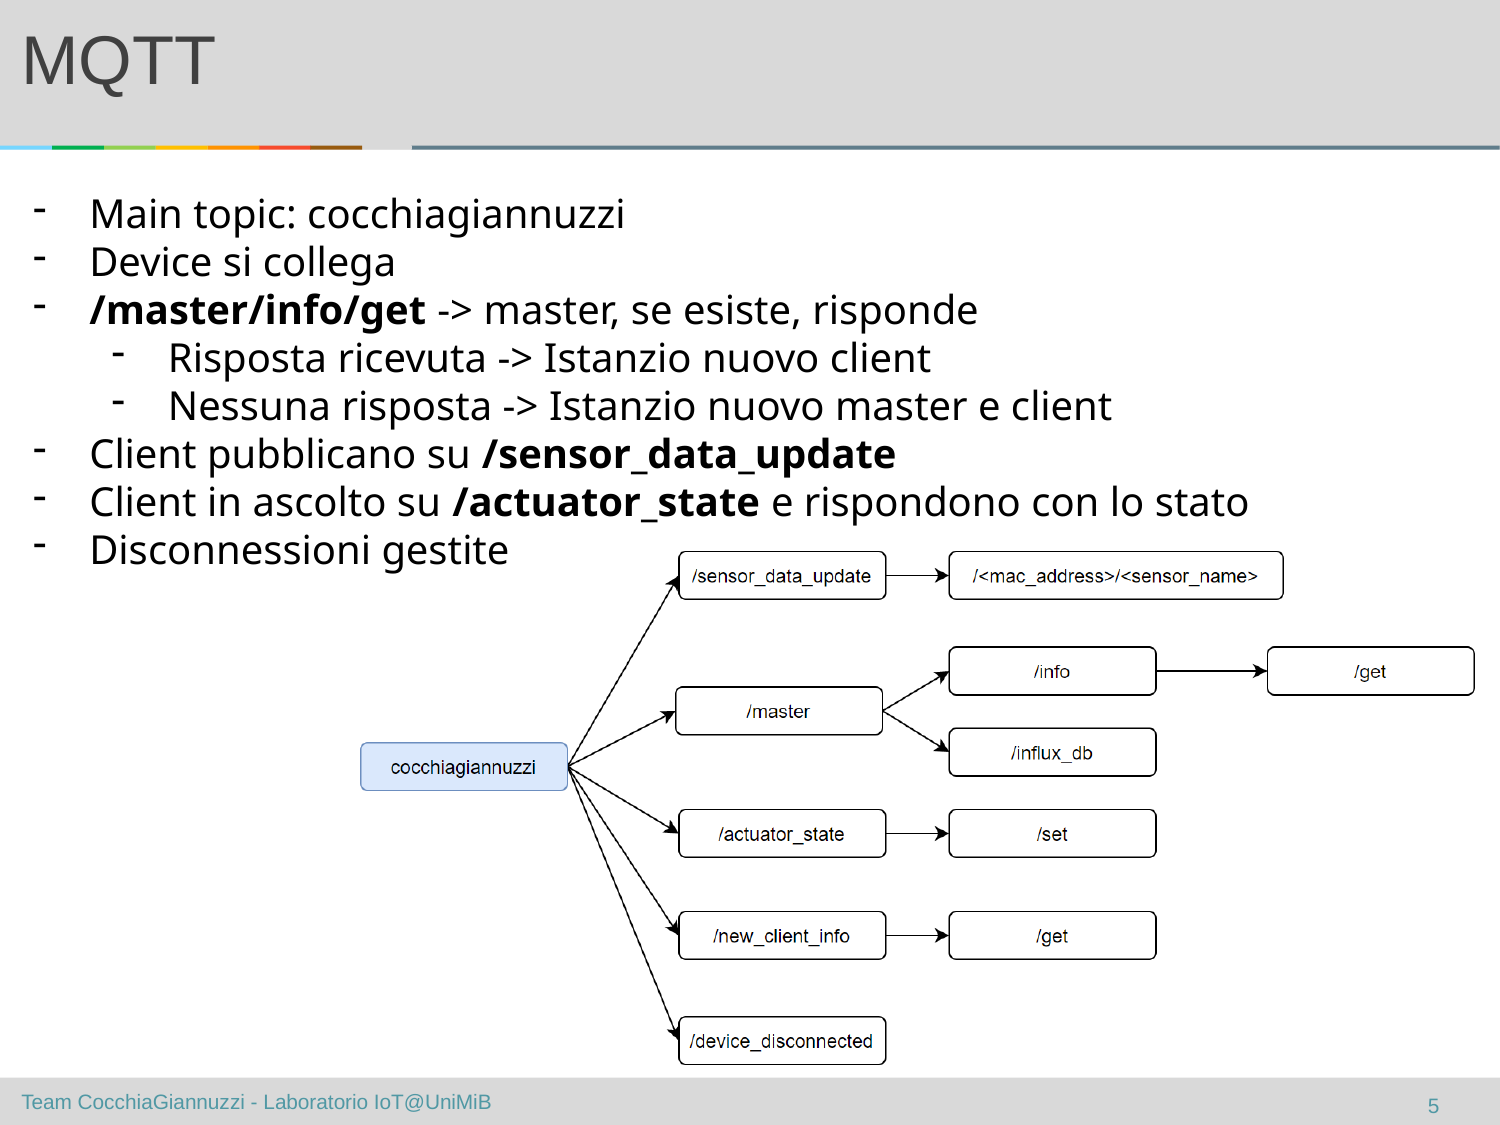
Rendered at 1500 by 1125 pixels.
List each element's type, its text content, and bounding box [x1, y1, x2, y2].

picture [352, 534, 1491, 1074]
slide_number 5 [1355, 1087, 1461, 1124]
footer Team CocchiaGiannuzzi - Laboratorio IoT@UniMiB [0, 1090, 600, 1112]
title MQTT [0, 0, 1500, 110]
text_box Main topic: cocchiagiannuzzi Device si collega /master/info/get -> master, se esiste, risponde Risposta ricevuta -> Istanzio nuovo client Nessuna risposta -> Istanzio nuovo master e client Client pubblicano su /sensor_data_update Client in ascolto su /actuator_state e rispondono con lo stato Disconnessioni gestite [18, 181, 1469, 628]
